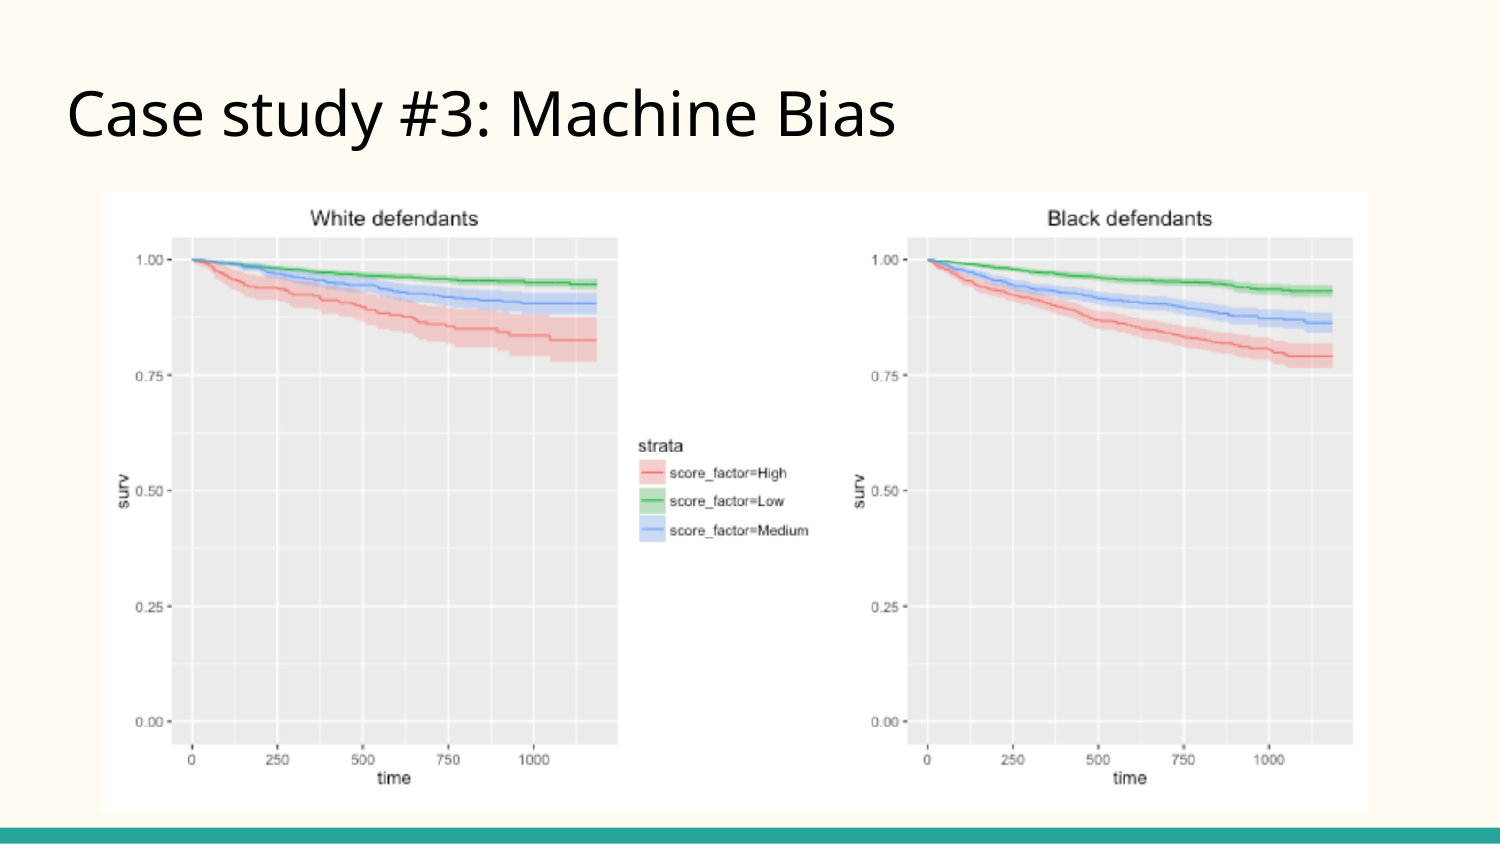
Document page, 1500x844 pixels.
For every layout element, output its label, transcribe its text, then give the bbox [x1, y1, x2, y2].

picture [101, 191, 1368, 813]
title Case study #3: Machine Bias [51, 58, 1449, 160]
